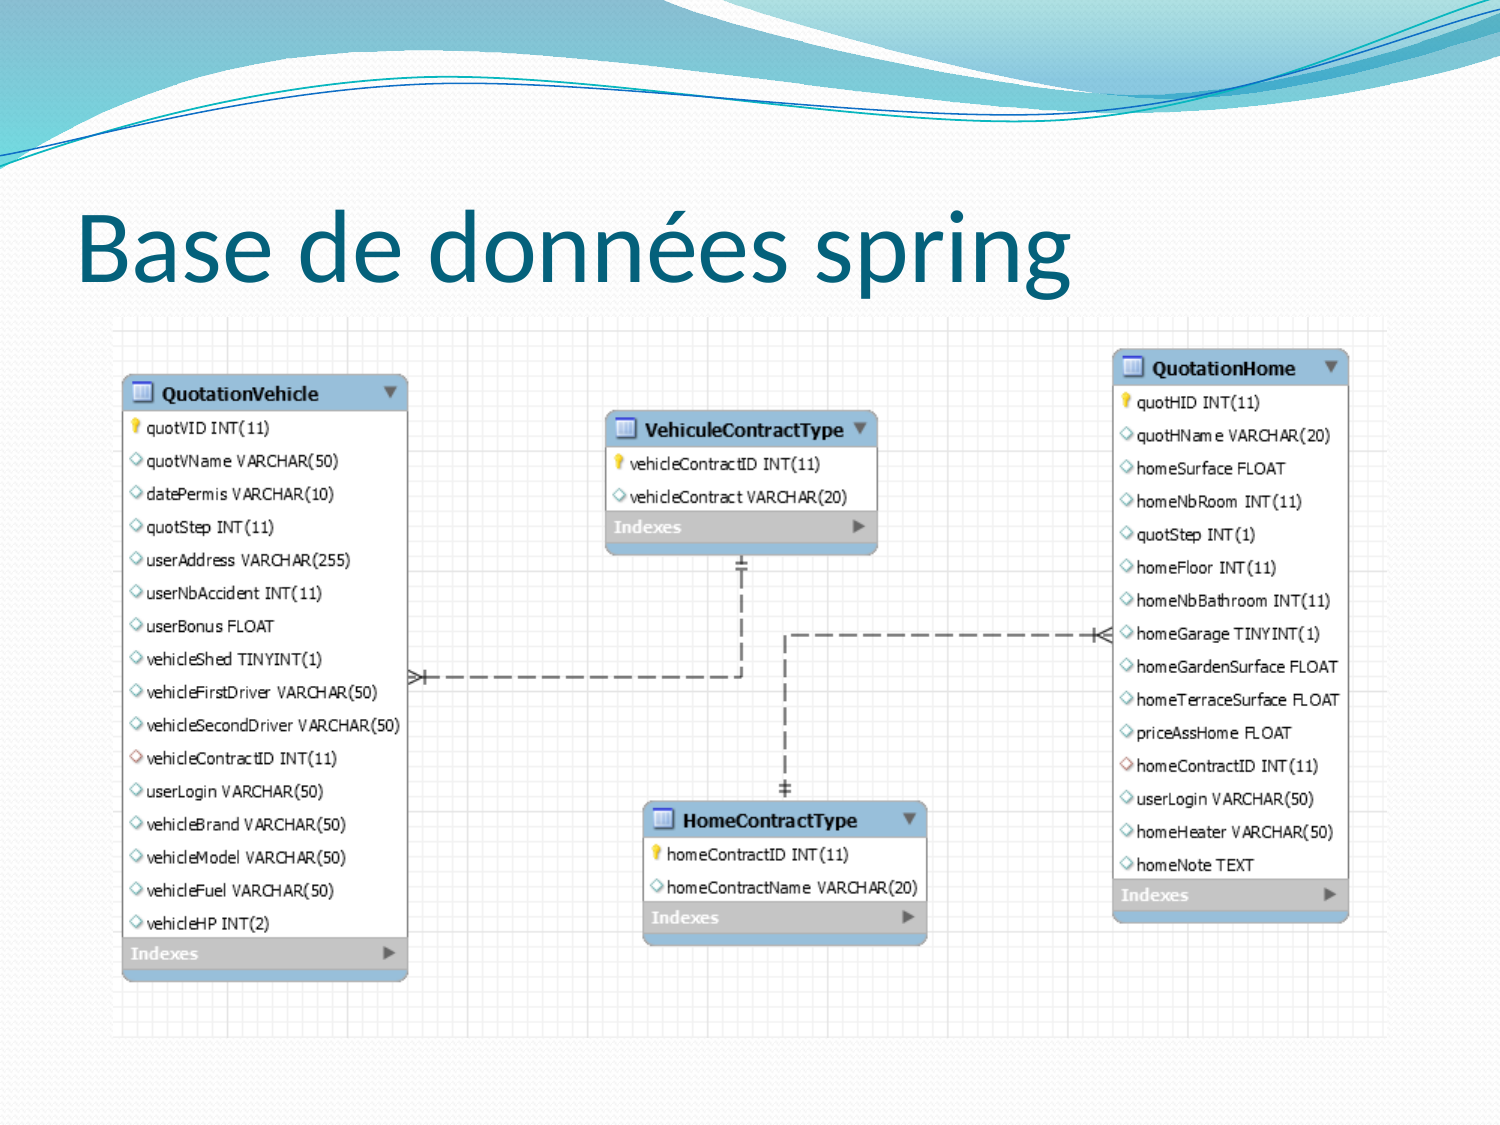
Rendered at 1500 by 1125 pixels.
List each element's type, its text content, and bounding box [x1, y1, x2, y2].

title Base de données spring [75, 115, 1425, 303]
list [112, 317, 1387, 1038]
